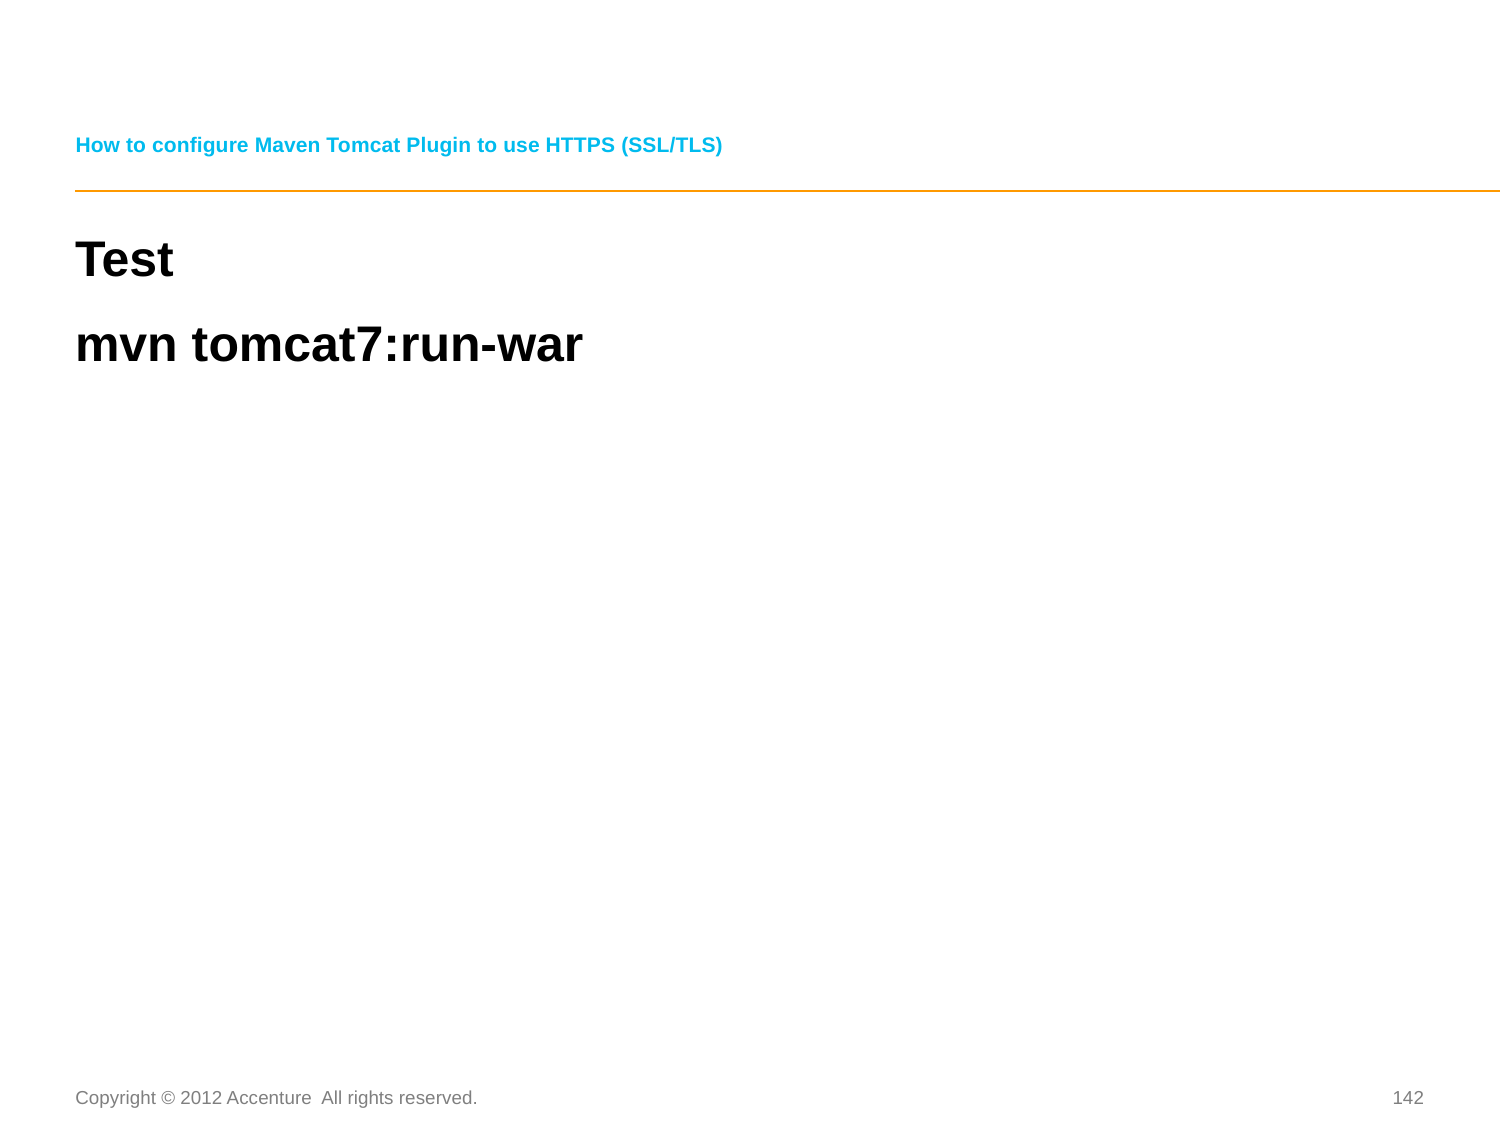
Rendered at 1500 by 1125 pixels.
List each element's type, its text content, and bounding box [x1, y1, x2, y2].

list Test mvn tomcat7:run-war [75, 226, 1425, 1018]
title How to configure Maven Tomcat Plugin to use HTTPS (SSL/TLS) [75, 27, 1422, 157]
